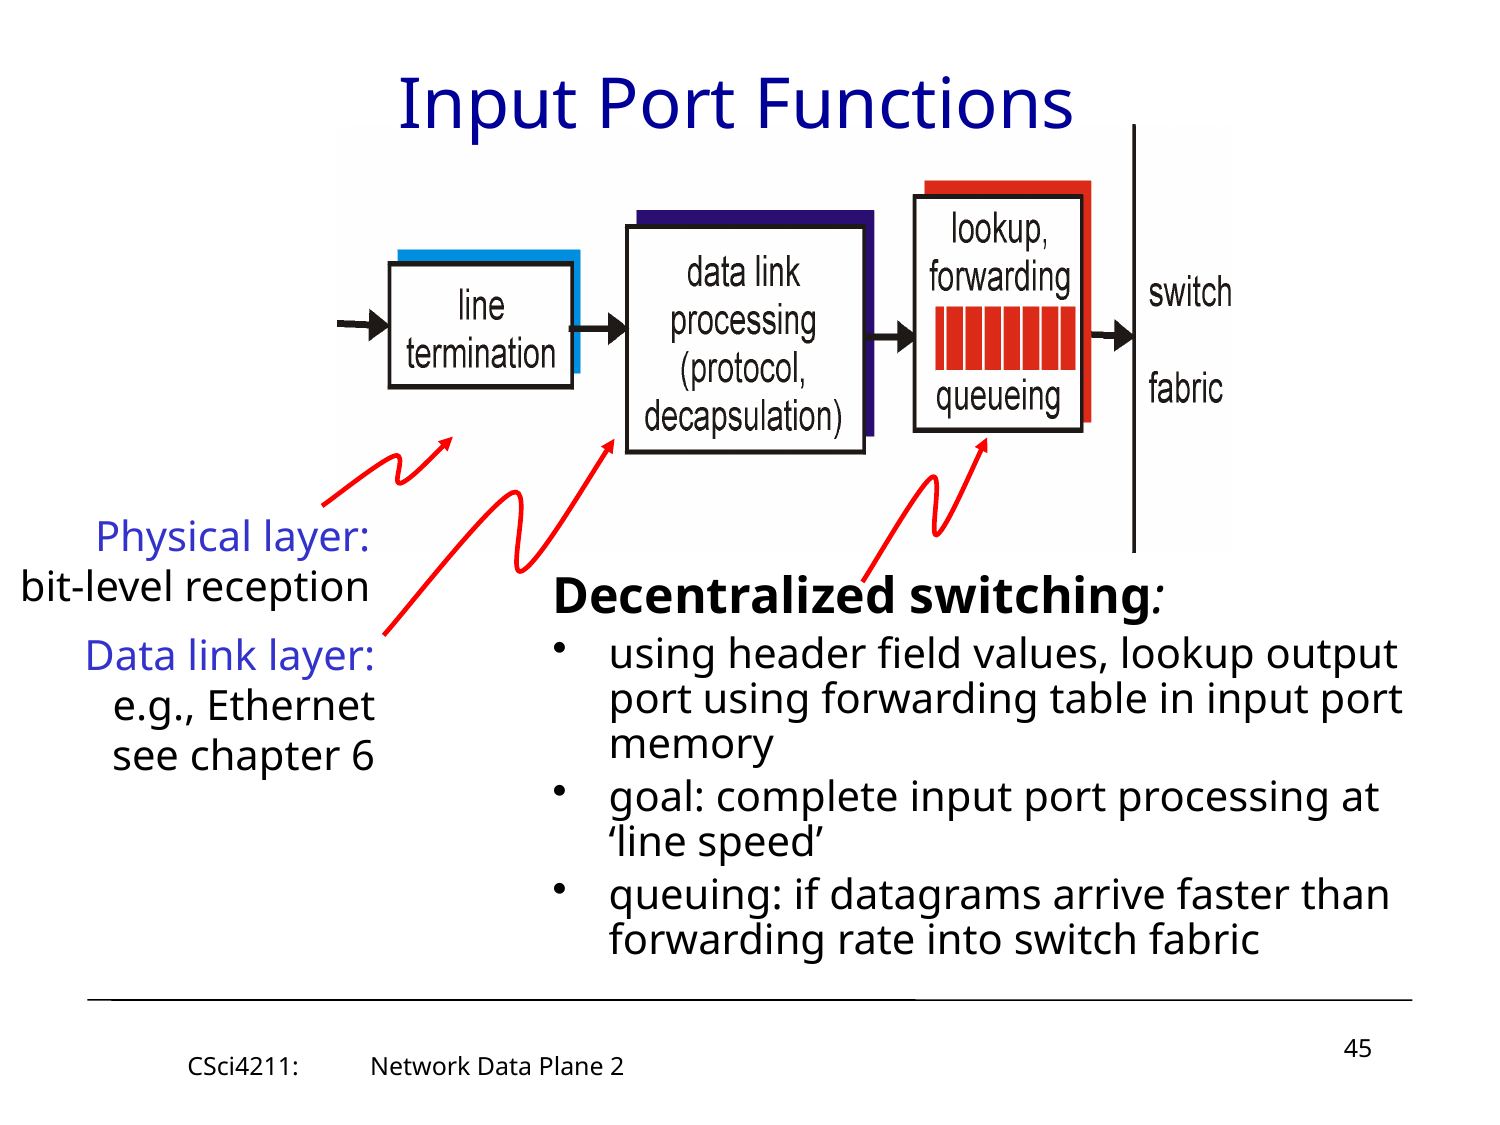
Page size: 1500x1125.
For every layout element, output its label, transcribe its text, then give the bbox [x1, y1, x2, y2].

text_box [862, 561, 881, 582]
list Decentralized switching: using header field values, lookup output port using forwarding table in input port memory goal: complete input port processing at ‘line speed’ queuing: if datagrams arrive faster than forwarding rate into switch fabric [537, 562, 1433, 1000]
text_box Data link layer: e.g., Ethernet see chapter 6 [69, 621, 391, 787]
text_box Physical layer: bit-level reception [4, 502, 386, 617]
text_box [516, 561, 534, 572]
slide_number 45 [1074, 1024, 1388, 1101]
footer CSci4211: Network Data Plane 2 [112, 1042, 701, 1093]
text_box [383, 561, 471, 636]
picture [337, 124, 1231, 553]
title Input Port Functions [99, 50, 1375, 150]
